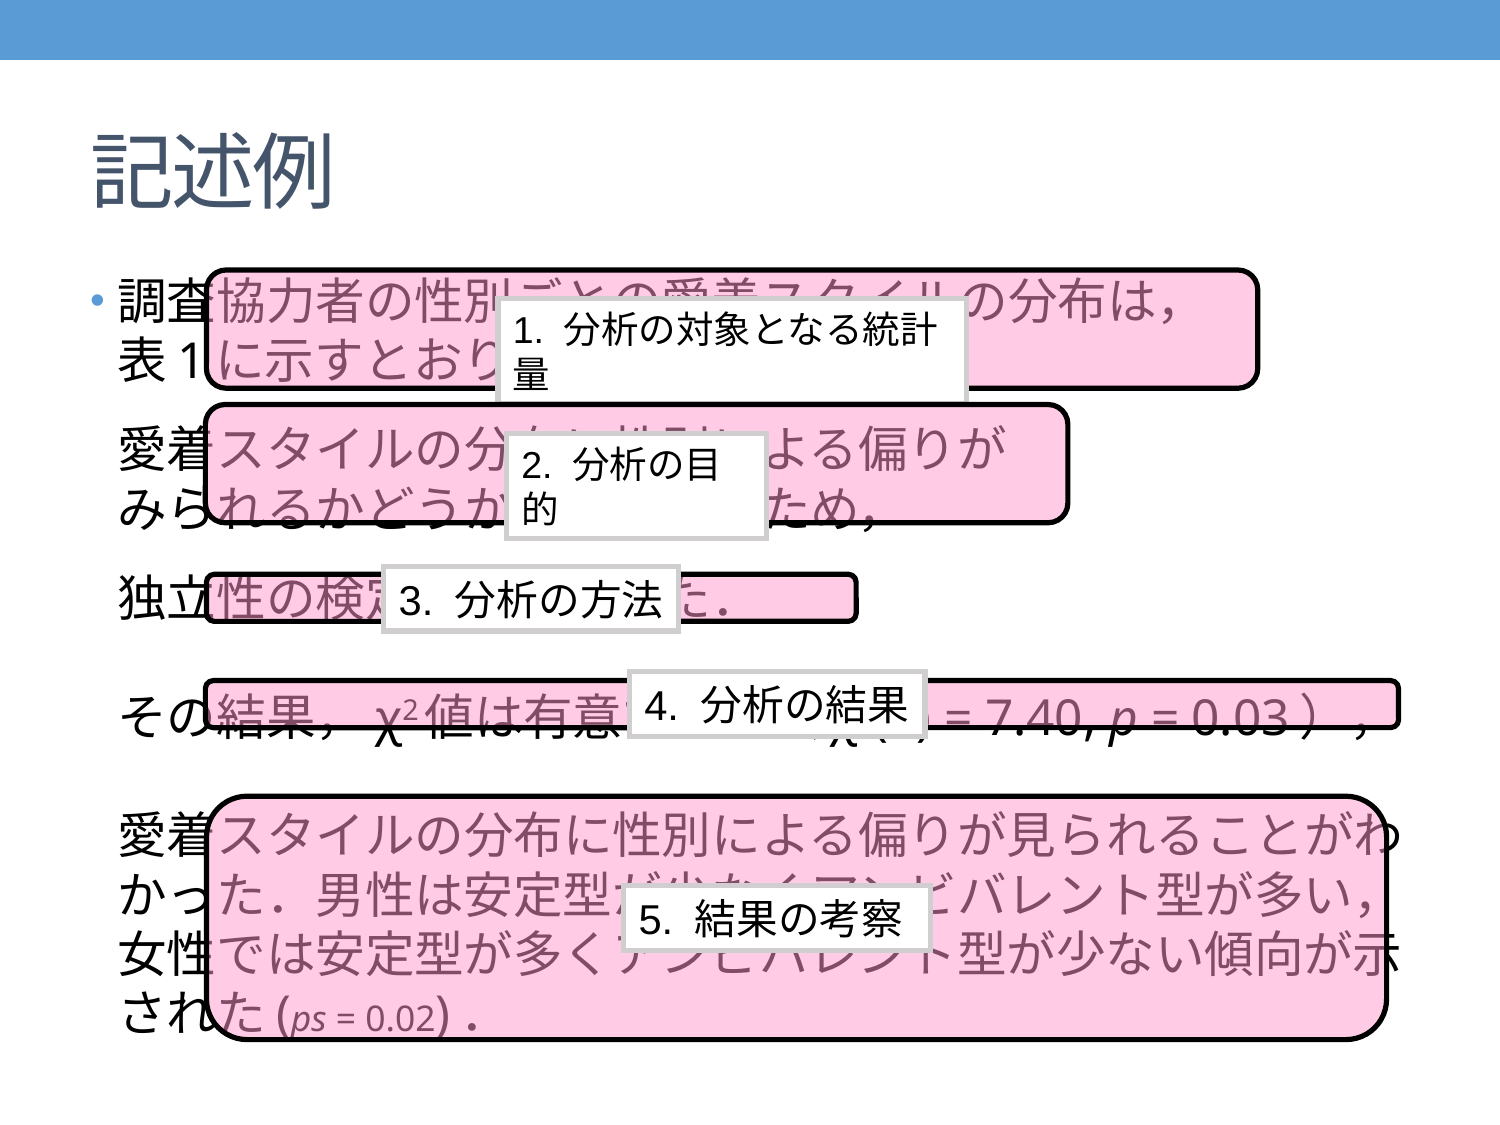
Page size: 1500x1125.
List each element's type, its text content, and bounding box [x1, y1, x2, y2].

title 記述例 [75, 87, 1425, 250]
text_box [679, 574, 857, 622]
text_box [206, 796, 1387, 1040]
text_box 1. 分析の対象となる統計量 [498, 298, 967, 404]
text_box 2. 分析の目的 [506, 433, 767, 539]
text_box [926, 680, 1399, 728]
text_box [205, 404, 1068, 523]
text_box [206, 574, 383, 622]
text_box 3. 分析の方法 [383, 566, 679, 632]
text_box 4. 分析の結果 [629, 671, 926, 737]
text_box [205, 680, 629, 728]
list 調査協力者の性別ごとの愛着スタイルの分布は， 表1に示すとおりであった． 愛着スタイルの分布に性別による偏りが みられるかどうかを検討するため， 独立性の検定をおこなった． その結果，χ2値は有意であり（χ2(2) = 7.40, p = 0.03）， 愛着スタイルの分布に性別による偏りが見られることがわかった．男性は安定型が少なくアンビバレント型が多い，女性では安定型が多くアンビバレント型が少ない傾向が示された(ps = 0.02)． [75, 262, 1425, 1063]
text_box 5. 結果の考察 [623, 885, 931, 951]
text_box [206, 269, 1258, 389]
